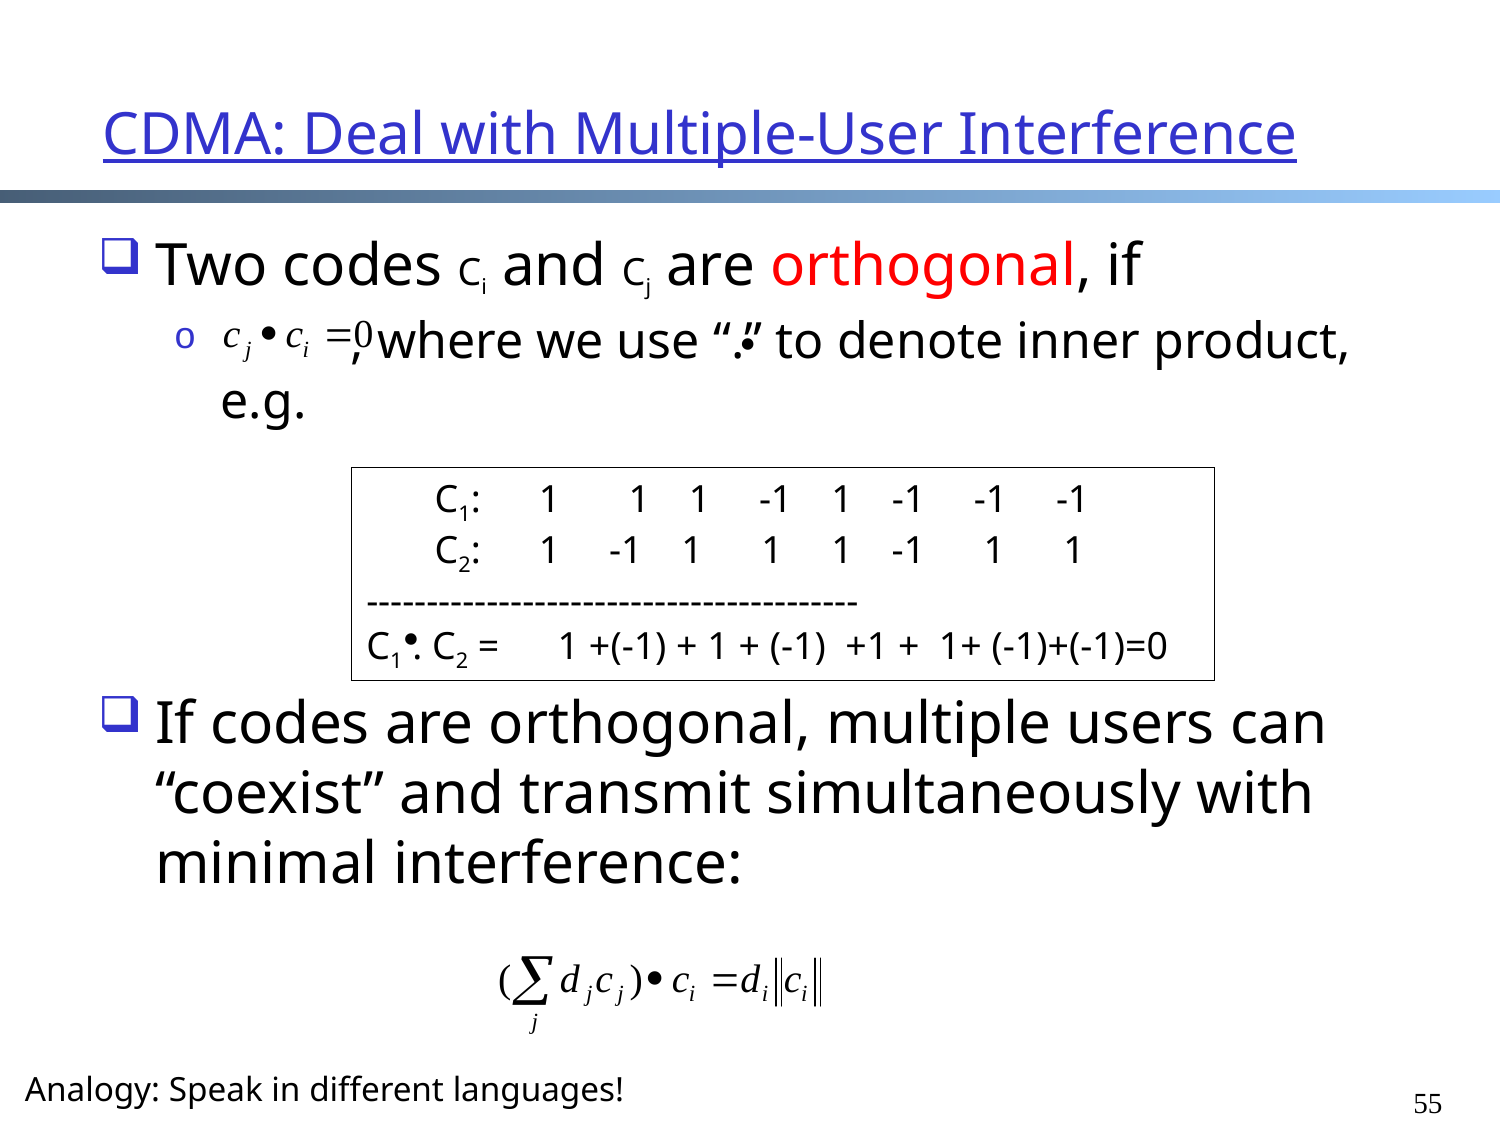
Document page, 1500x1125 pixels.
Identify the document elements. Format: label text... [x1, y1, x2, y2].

title CDMA: Deal with Multiple-User Interference [87, 37, 1404, 219]
slide_number 55 [1387, 1076, 1459, 1125]
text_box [217, 307, 380, 371]
list Two codes Ci and Cj are orthogonal, if , where we use “.” to denote inner product, e.g. If codes are orthogonal, multiple users can “coexist” and transmit simultaneously with minimal interference: [83, 219, 1421, 1078]
text_box C1: 1 1 1 -1 1 -1 -1 -1 C2: 1 -1 1 1 1 -1 1 1 ----------------------------------------- C1 . C2 = 1 +(-1) + 1 + (-1) +1 + 1+ (-1)+(-1)=0 [351, 467, 1215, 681]
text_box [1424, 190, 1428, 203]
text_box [737, 333, 764, 360]
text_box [492, 948, 831, 1042]
text_box Analogy: Speak in different languages! [10, 1060, 641, 1115]
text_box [400, 628, 427, 655]
